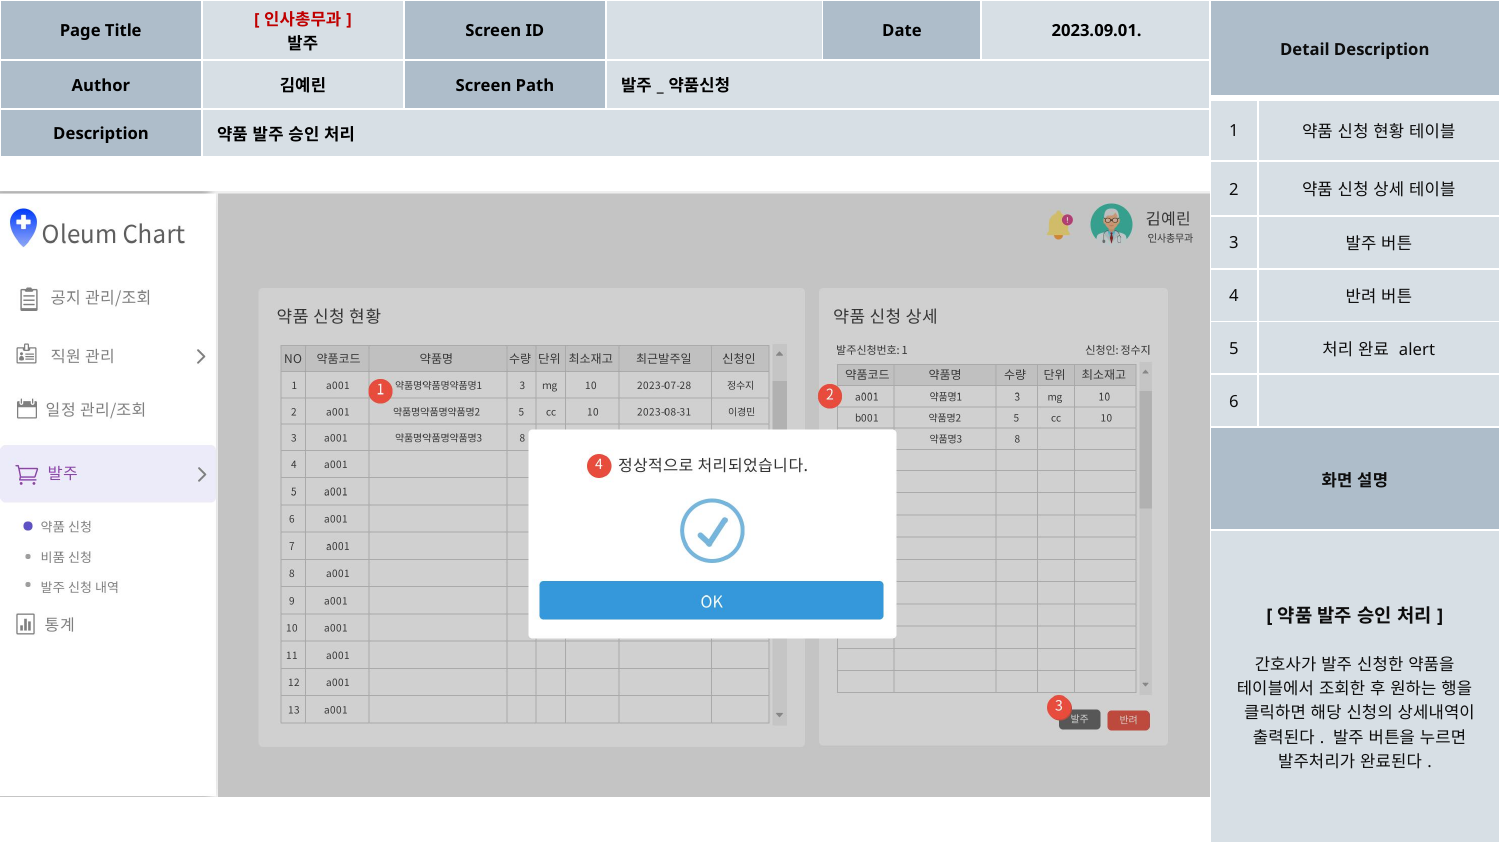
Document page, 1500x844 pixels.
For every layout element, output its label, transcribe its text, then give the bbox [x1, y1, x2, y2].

table_cell 5 [1211, 322, 1257, 373]
table_cell 김예린 [203, 61, 403, 108]
table_cell 3 [1211, 217, 1257, 268]
table_header Screen ID [405, 1, 605, 59]
table_cell 4 [1211, 270, 1257, 321]
table_cell 반려 버튼 [1259, 270, 1499, 321]
table_cell 발주 버튼 [1259, 217, 1499, 268]
table_cell 약품 신청 현황 테이블 [1259, 101, 1499, 160]
picture [0, 191, 1210, 797]
table_cell 발주_약품신청 [607, 61, 1209, 108]
table_header Date [823, 1, 980, 59]
table_cell 6 [1211, 375, 1257, 426]
table_cell [1259, 375, 1499, 426]
table_header [인사총무과] 발주 [203, 1, 403, 59]
table_cell 1 [1211, 101, 1257, 160]
table_cell 약품 신청 상세 테이블 [1259, 162, 1499, 215]
table_header [607, 1, 822, 59]
table_cell [약품 발주 승인 처리] 간호사가 발주 신청한 약품을 테이블에서 조회한 후 원하는 행을 클릭하면 해당 신청의 상세내역이 출력된다. 발주 버튼을 누르면 발주처리가 완료된다. [1211, 531, 1499, 842]
table_cell Author [1, 61, 201, 108]
table_cell 2 [1211, 162, 1257, 215]
table_cell Description [1, 110, 201, 156]
table_cell 처리 완료 alert [1259, 322, 1499, 373]
table_header 2023.09.01. [982, 1, 1209, 59]
table_cell 화면 설명 [1211, 428, 1499, 529]
table_header Detail Description [1211, 1, 1499, 95]
table_cell Screen Path [405, 61, 605, 108]
table_header Page Title [1, 1, 201, 59]
table_cell 약품 발주 승인 처리 [203, 110, 1209, 156]
